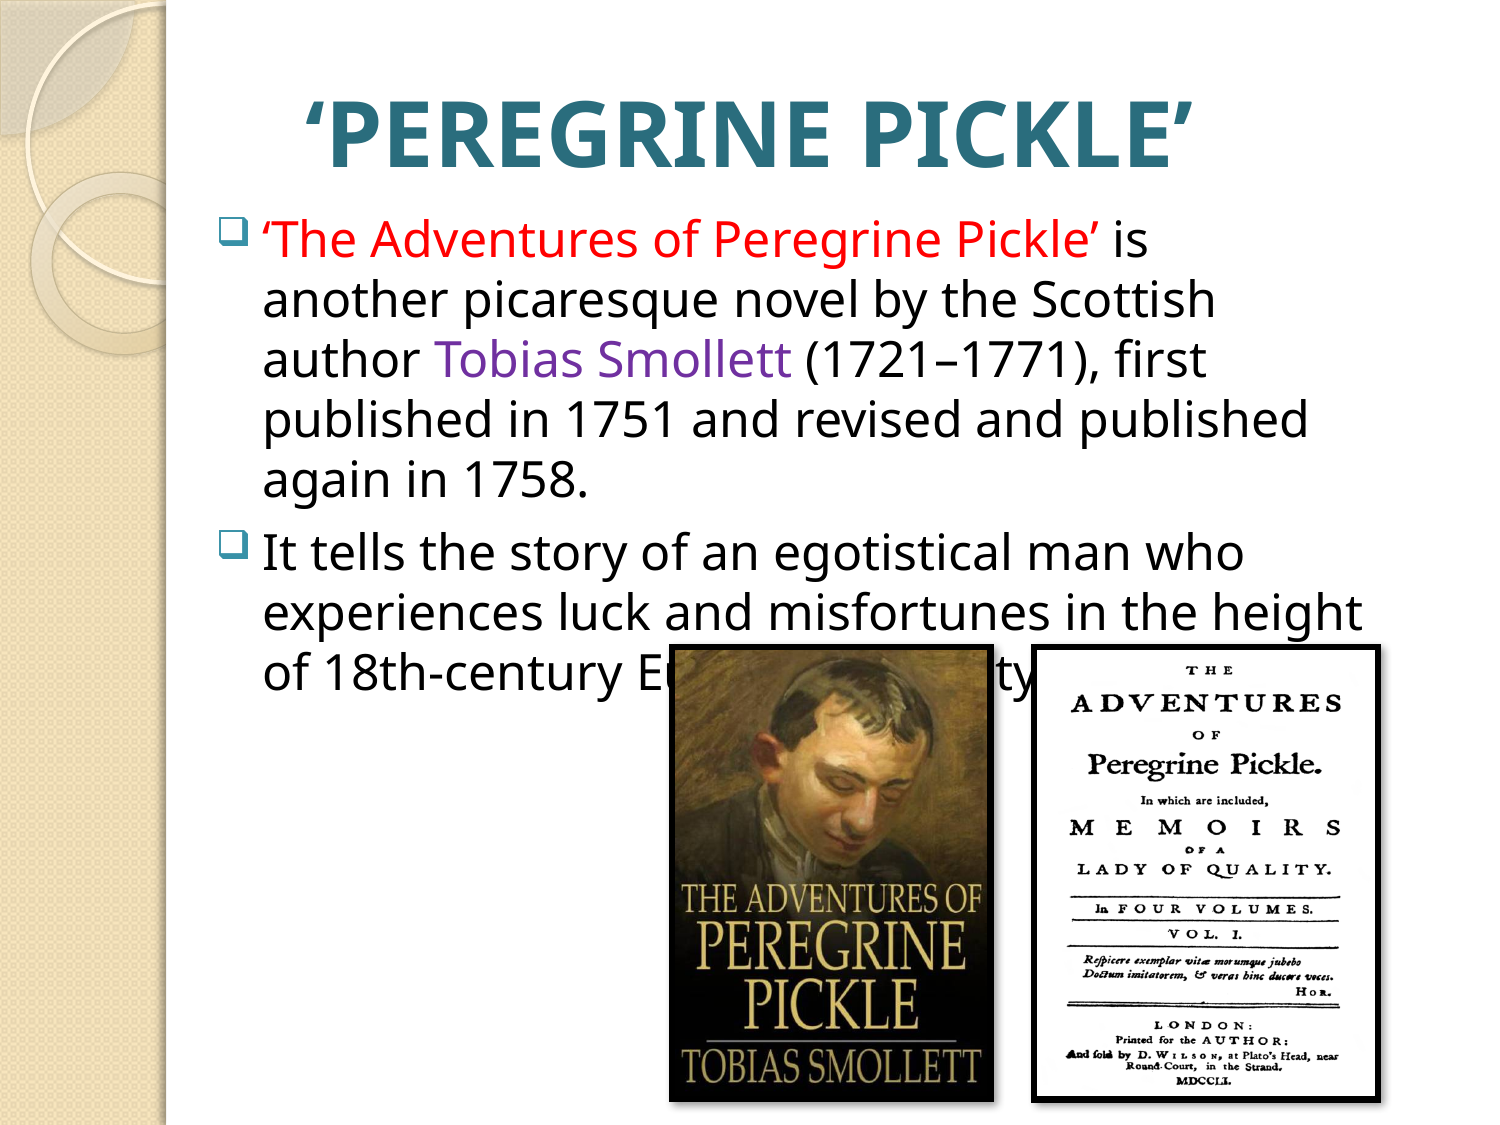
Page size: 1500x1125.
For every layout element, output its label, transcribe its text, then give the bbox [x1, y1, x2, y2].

picture [674, 649, 988, 1097]
picture [1037, 649, 1376, 1097]
list ‘The Adventures of Peregrine Pickle’ is another picaresque novel by the Scottish author Tobias Smollett (1721–1771), first published in 1751 and revised and published again in 1758. It tells the story of an egotistical man who experiences luck and misfortunes in the height of 18th-century European society. [187, 200, 1413, 1000]
title ‘PEREGRINE PICKLE’ [137, 37, 1363, 225]
